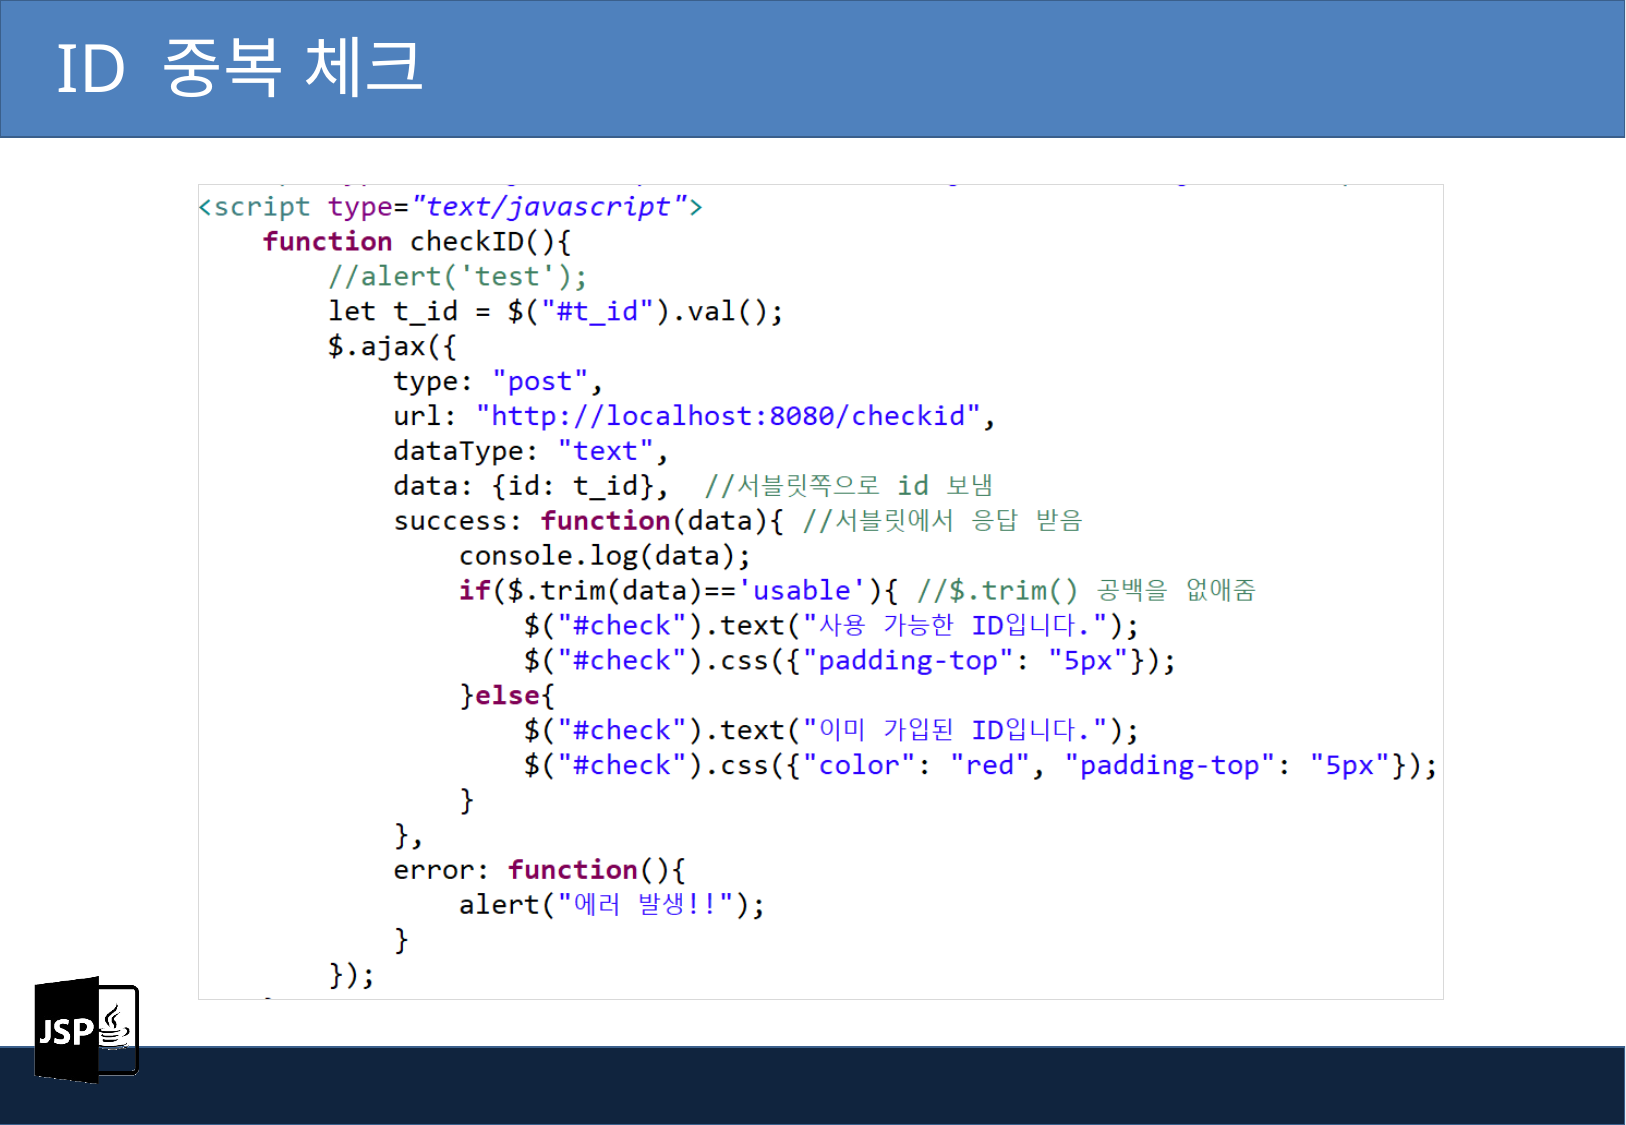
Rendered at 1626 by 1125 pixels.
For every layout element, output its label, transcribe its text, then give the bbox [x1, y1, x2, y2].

picture [197, 184, 1444, 1000]
picture [32, 976, 141, 1084]
text_box ID 중복 체크 [24, 0, 859, 136]
text_box [0, 0, 834, 138]
